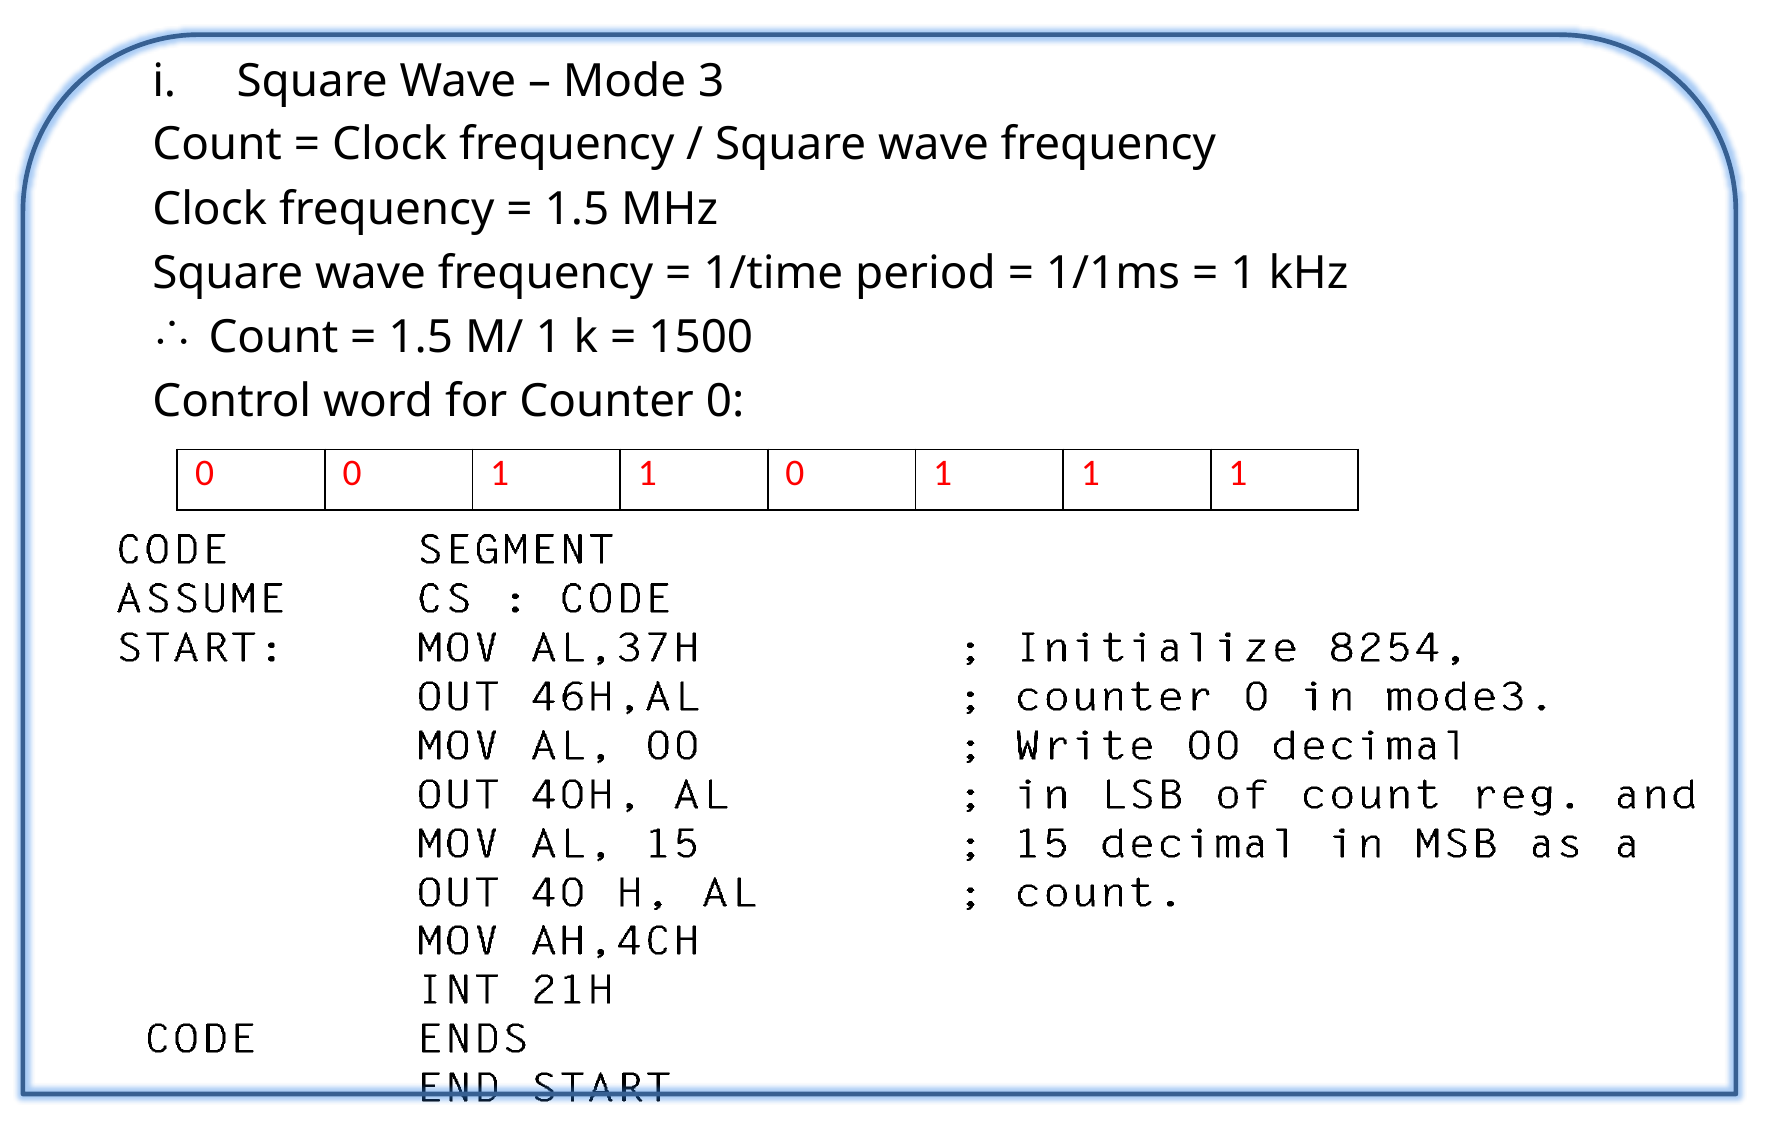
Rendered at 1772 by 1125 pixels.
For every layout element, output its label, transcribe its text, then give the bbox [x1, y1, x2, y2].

picture [64, 512, 1720, 1110]
list Square Wave – Mode 3 Count = Clock frequency / Square wave frequency Clock frequency = 1.5 MHz Square wave frequency = 1/time period = 1/1ms = 1 kHz Count = 1.5 M/ 1 k = 1500 Control word for Counter 0: [1638, 42, 1732, 138]
text_box [20, 32, 1738, 1097]
